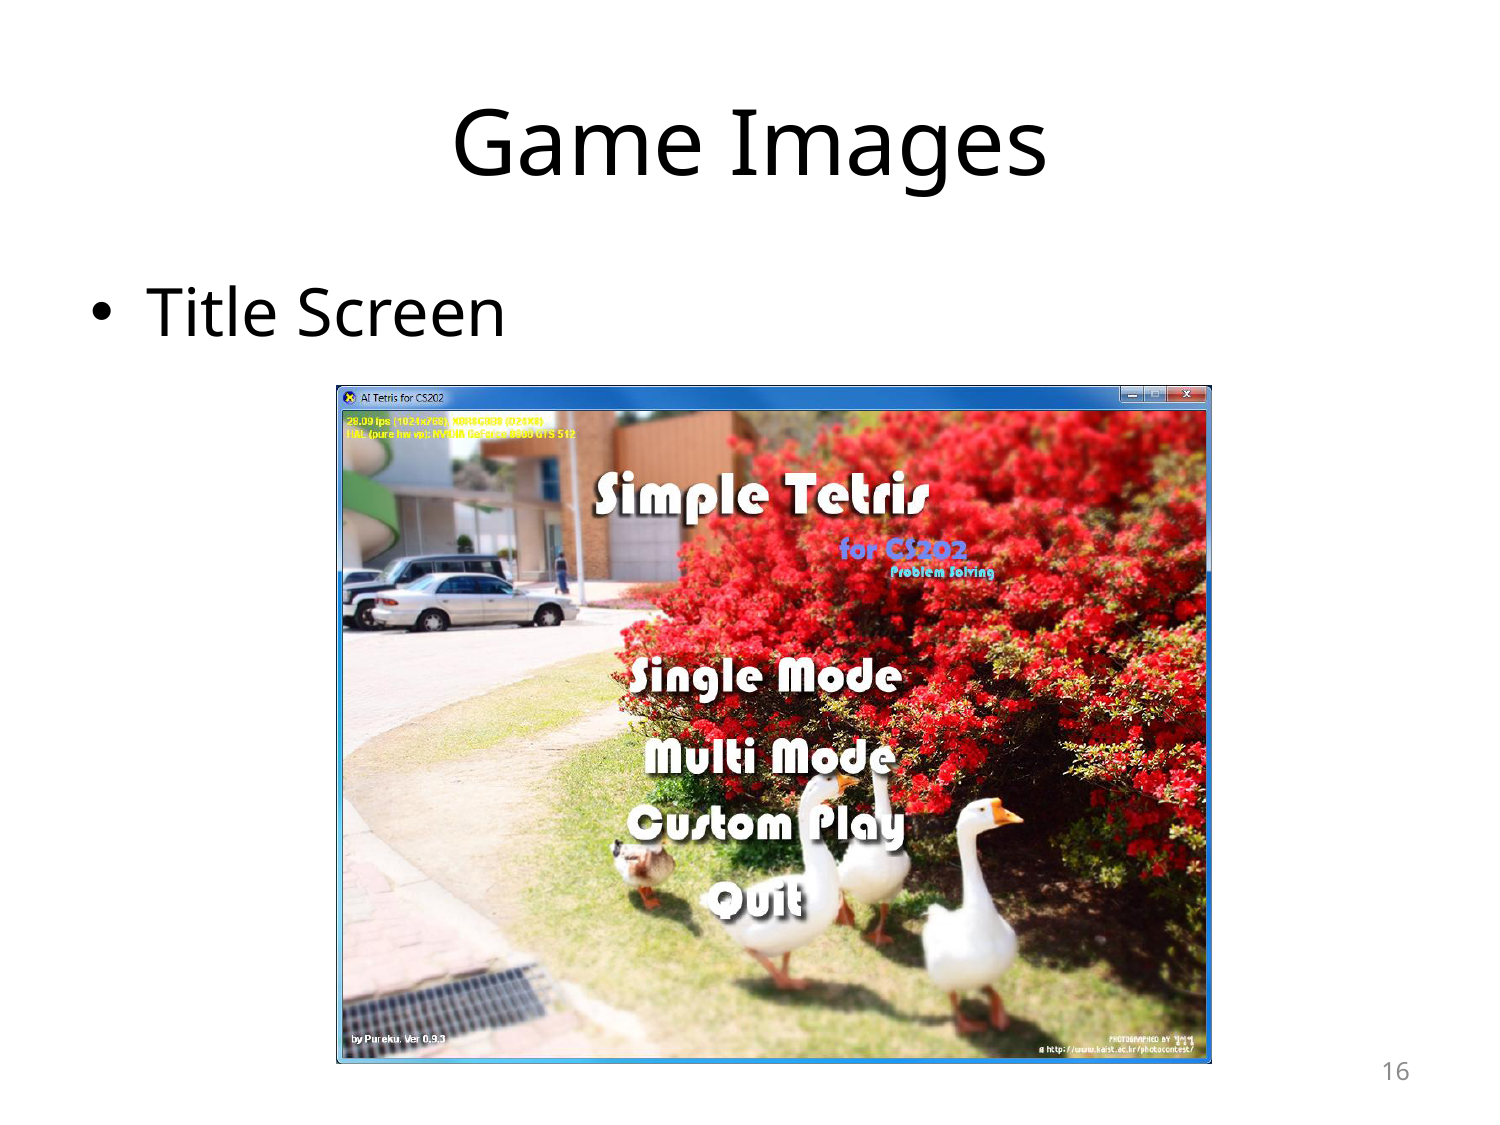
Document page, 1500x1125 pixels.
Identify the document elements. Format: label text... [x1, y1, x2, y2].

title Game Images [75, 45, 1425, 233]
list Title Screen [75, 262, 1425, 1005]
picture [336, 385, 1212, 1064]
slide_number 16 [1074, 1042, 1425, 1103]
